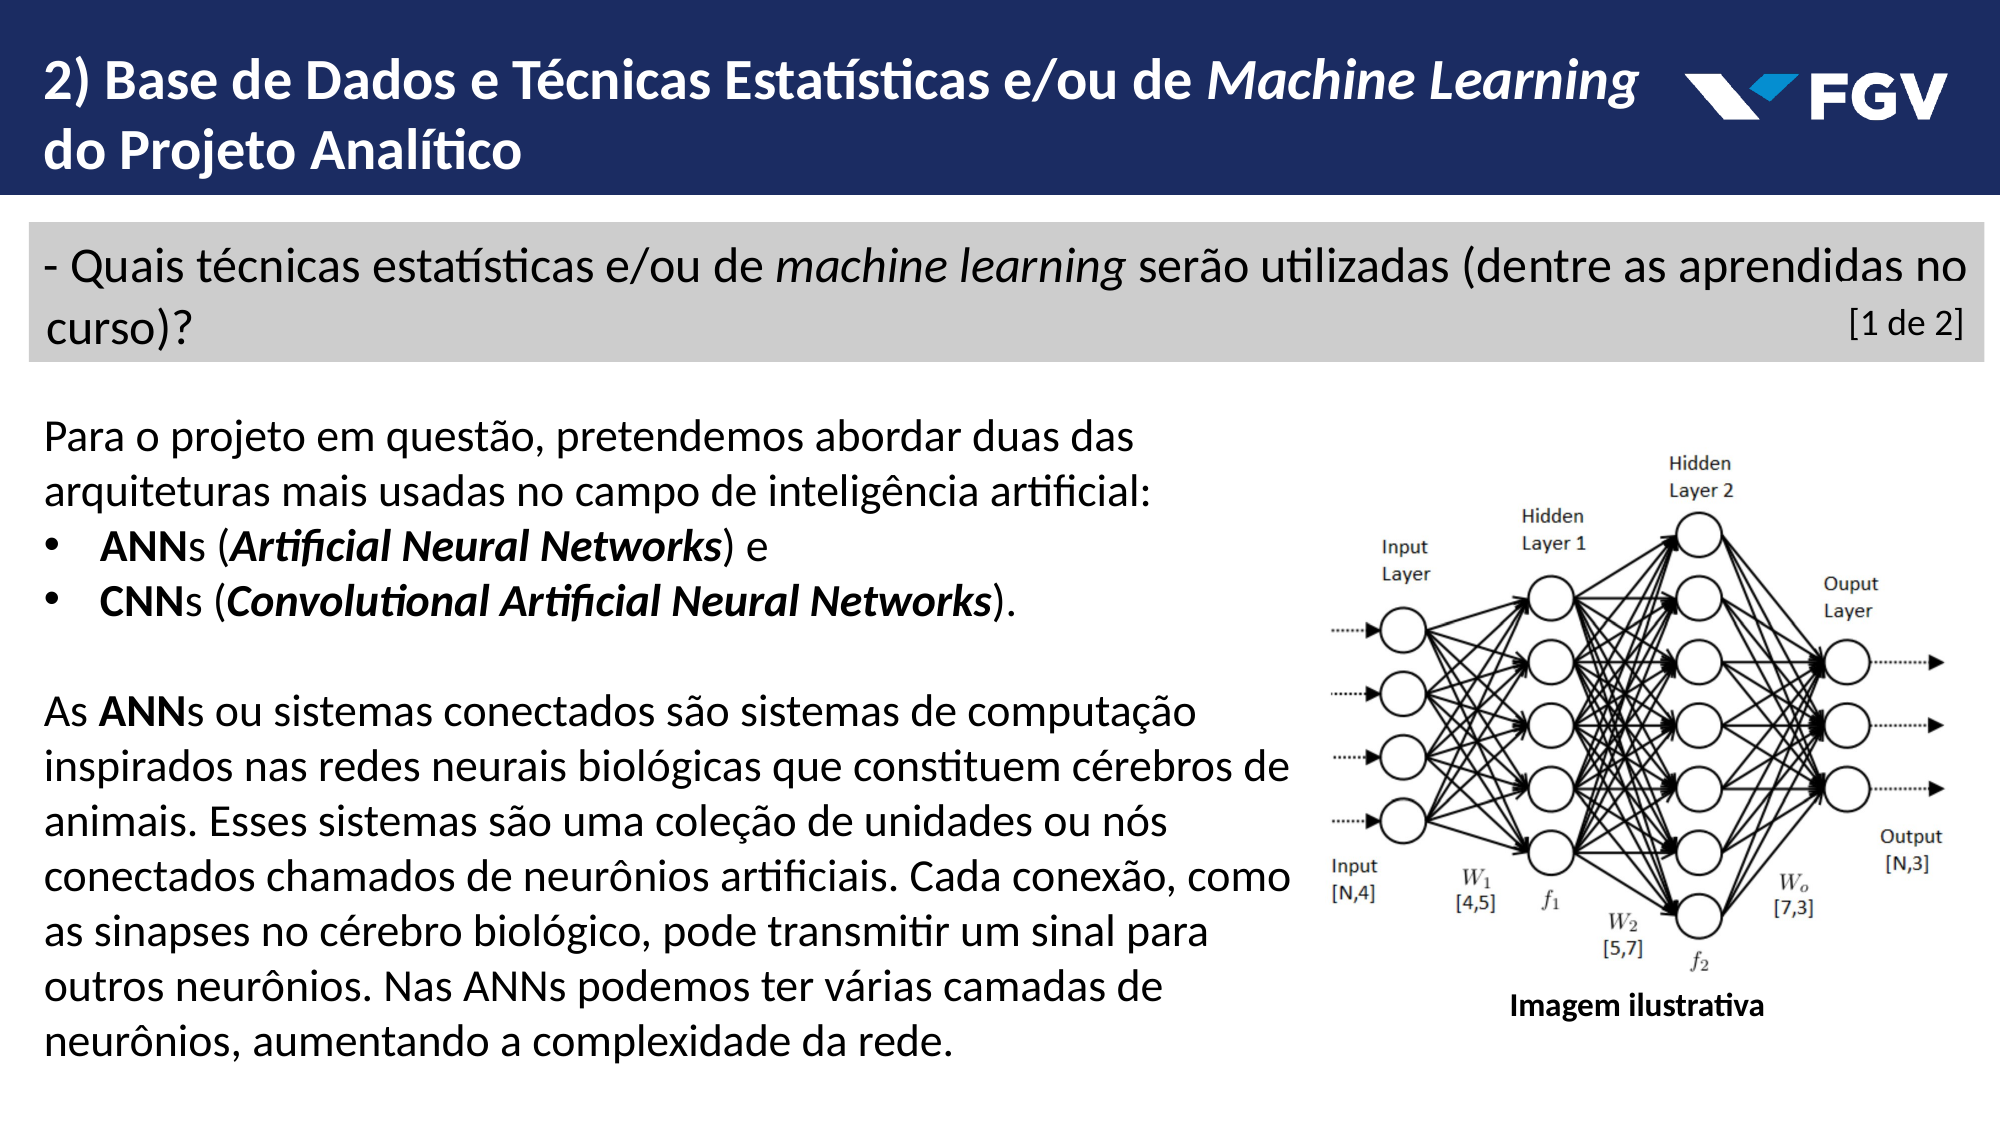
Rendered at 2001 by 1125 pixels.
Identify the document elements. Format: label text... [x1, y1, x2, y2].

text_box - Quais técnicas estatísticas e/ou de machine learning serão utilizadas (dentre as aprendidas no curso)? [28, 222, 1985, 362]
text_box Para o projeto em questão, pretendemos abordar duas das arquiteturas mais usadas no campo de inteligência artificial: ANNs (Artificial Neural Networks) e CNNs (Convolutional Artificial Neural Networks). As ANNs ou sistemas conectados são sistemas de computação inspirados nas redes neurais biológicas que constituem cérebros de animais. Esses sistemas são uma coleção de unidades ou nós conectados chamados de neurônios artificiais. Cada conexão, como as sinapses no cérebro biológico, pode transmitir um sinal para outros neurônios. Nas ANNs podemos ter várias camadas de neurônios, aumentando a complexidade da rede. [28, 398, 1313, 1073]
text_box Imagem ilustrativa [1410, 977, 1865, 1031]
picture [1679, 41, 1980, 151]
text_box 2) Base de Dados e Técnicas Estatísticas e/ou de Machine Learning do Projeto Analítico [28, 34, 1679, 189]
picture [1325, 447, 1950, 977]
text_box [1 de 2] [1842, 280, 1971, 357]
